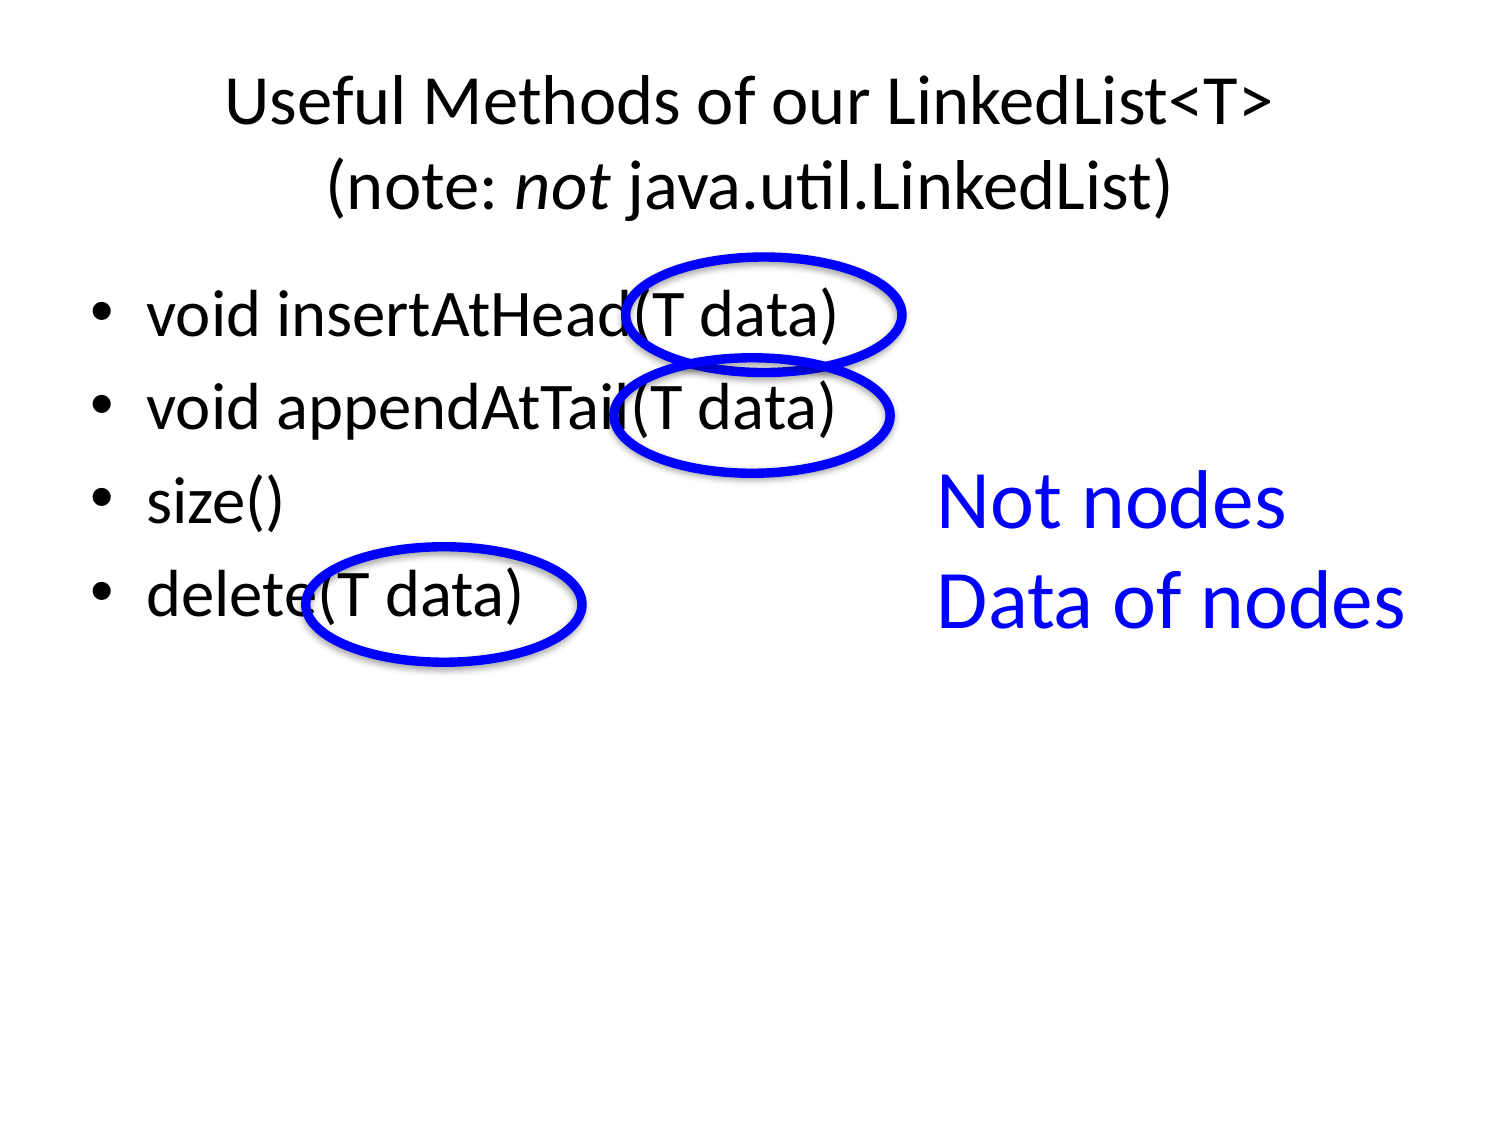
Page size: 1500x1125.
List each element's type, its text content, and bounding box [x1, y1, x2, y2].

text_box [624, 256, 903, 366]
text_box [304, 545, 583, 664]
list void insertAtHead(T data) void appendAtTail(T data) size() delete(T data) [75, 262, 1042, 709]
text_box [613, 356, 891, 475]
title Useful Methods of our LinkedList<T> (note: not java.util.LinkedList) [75, 45, 1425, 233]
text_box Not nodes Data of nodes [922, 438, 1422, 653]
